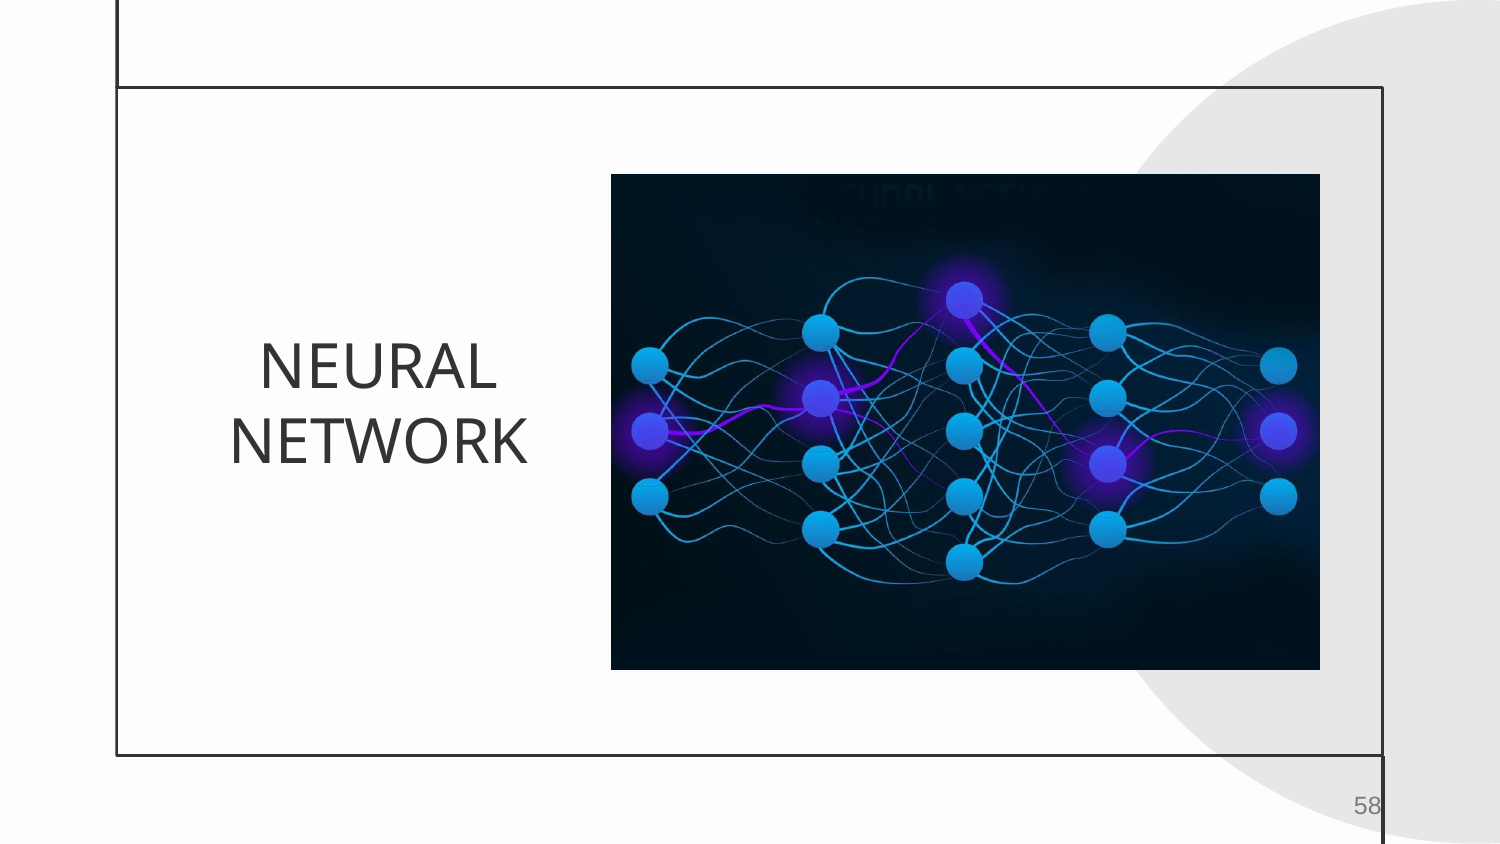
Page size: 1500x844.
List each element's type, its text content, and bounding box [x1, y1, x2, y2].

slide_number ‹#› [1059, 782, 1397, 828]
title NEURAL NETWORK [180, 352, 578, 491]
picture [611, 173, 1320, 670]
